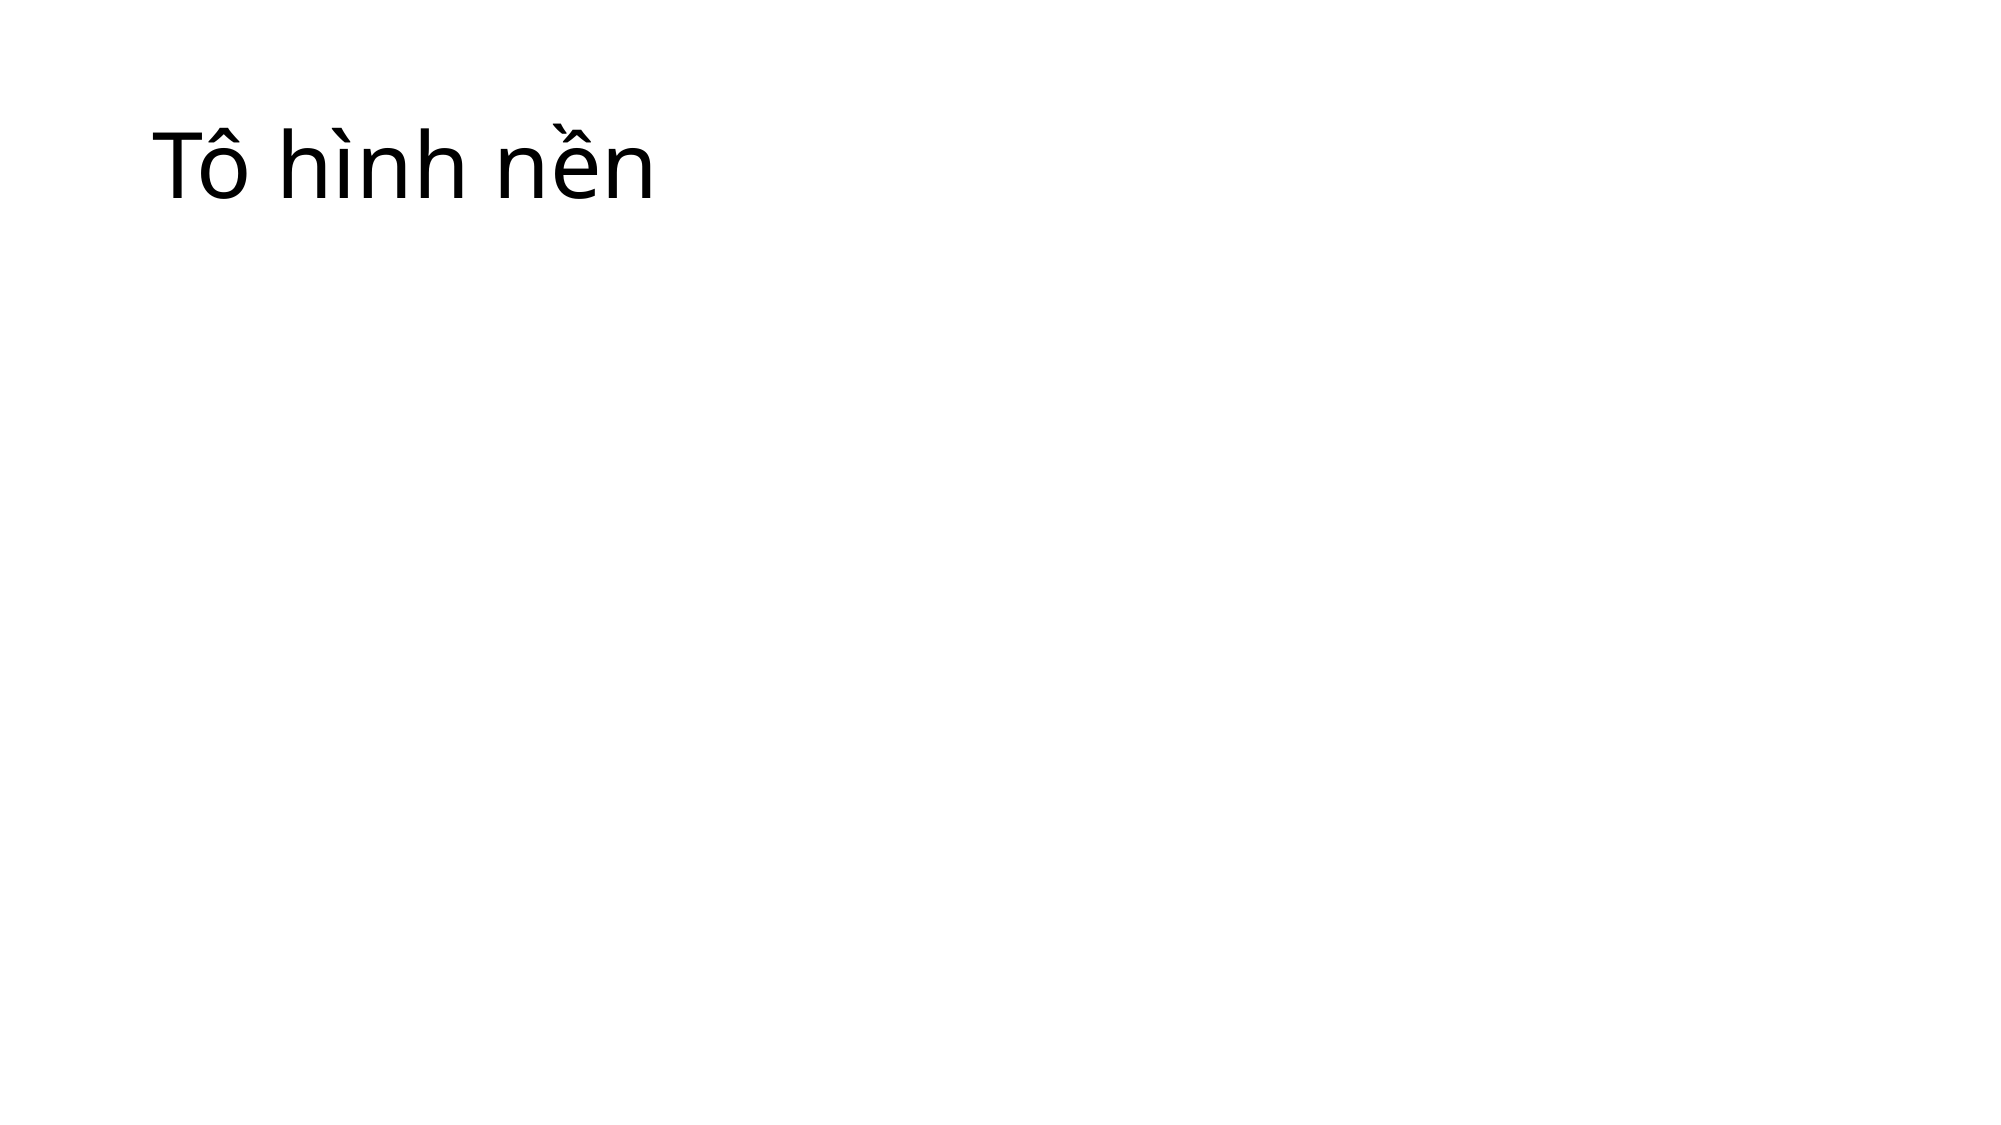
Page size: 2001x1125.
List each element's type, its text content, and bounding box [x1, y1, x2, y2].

title Tô hình nền [137, 59, 1863, 278]
